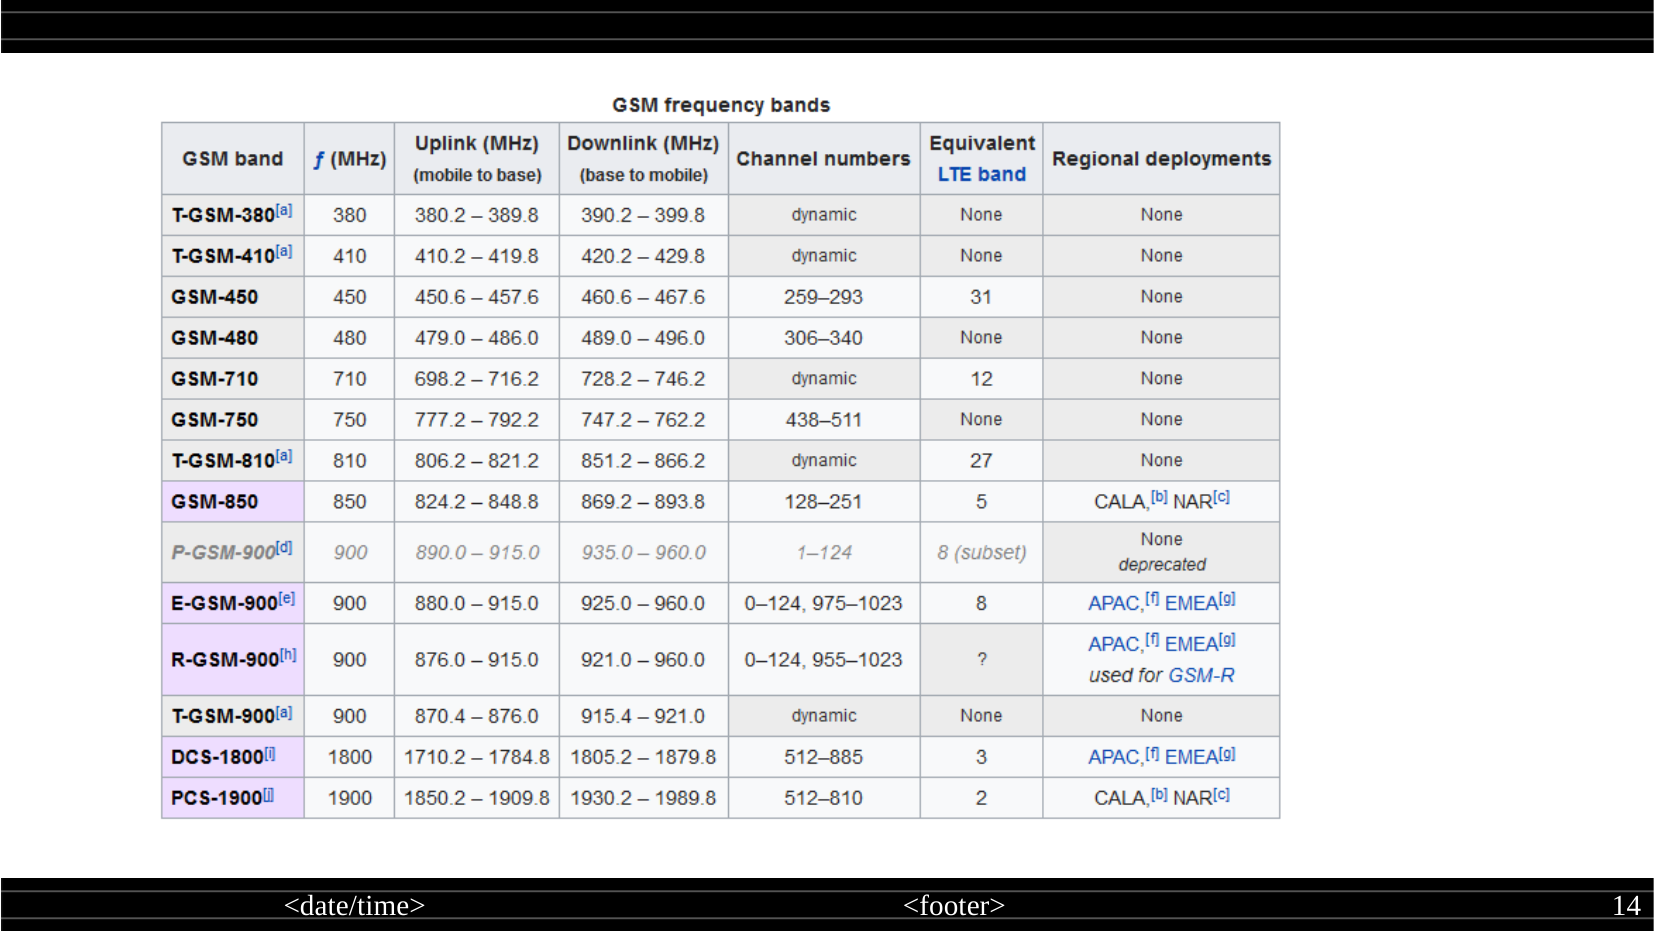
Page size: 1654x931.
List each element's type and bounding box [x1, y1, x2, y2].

picture [1, 0, 1654, 53]
picture [149, 74, 1299, 830]
picture [1, 878, 1654, 931]
